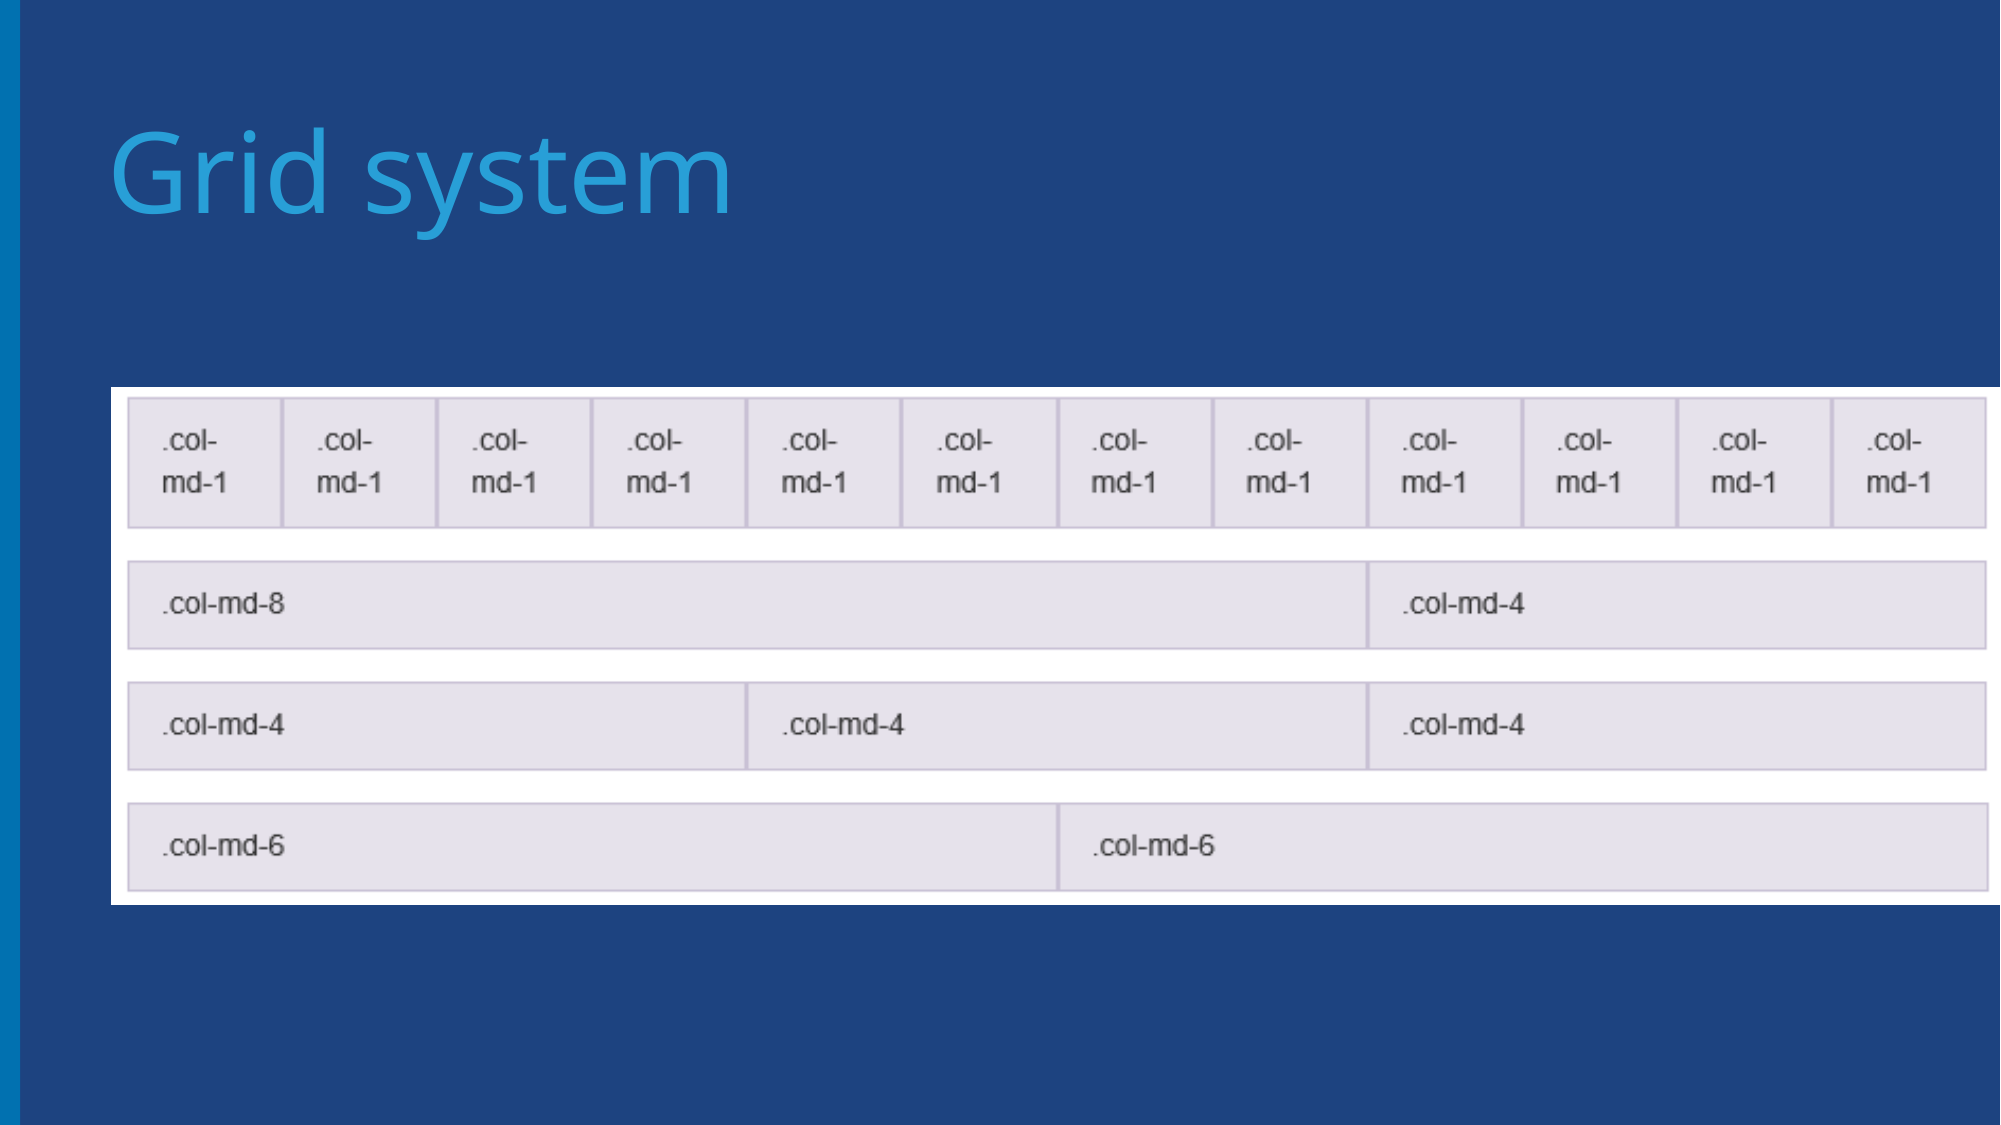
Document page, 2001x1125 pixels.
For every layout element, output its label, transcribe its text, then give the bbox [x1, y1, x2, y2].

title Grid system [92, 68, 1910, 286]
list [111, 387, 2000, 905]
